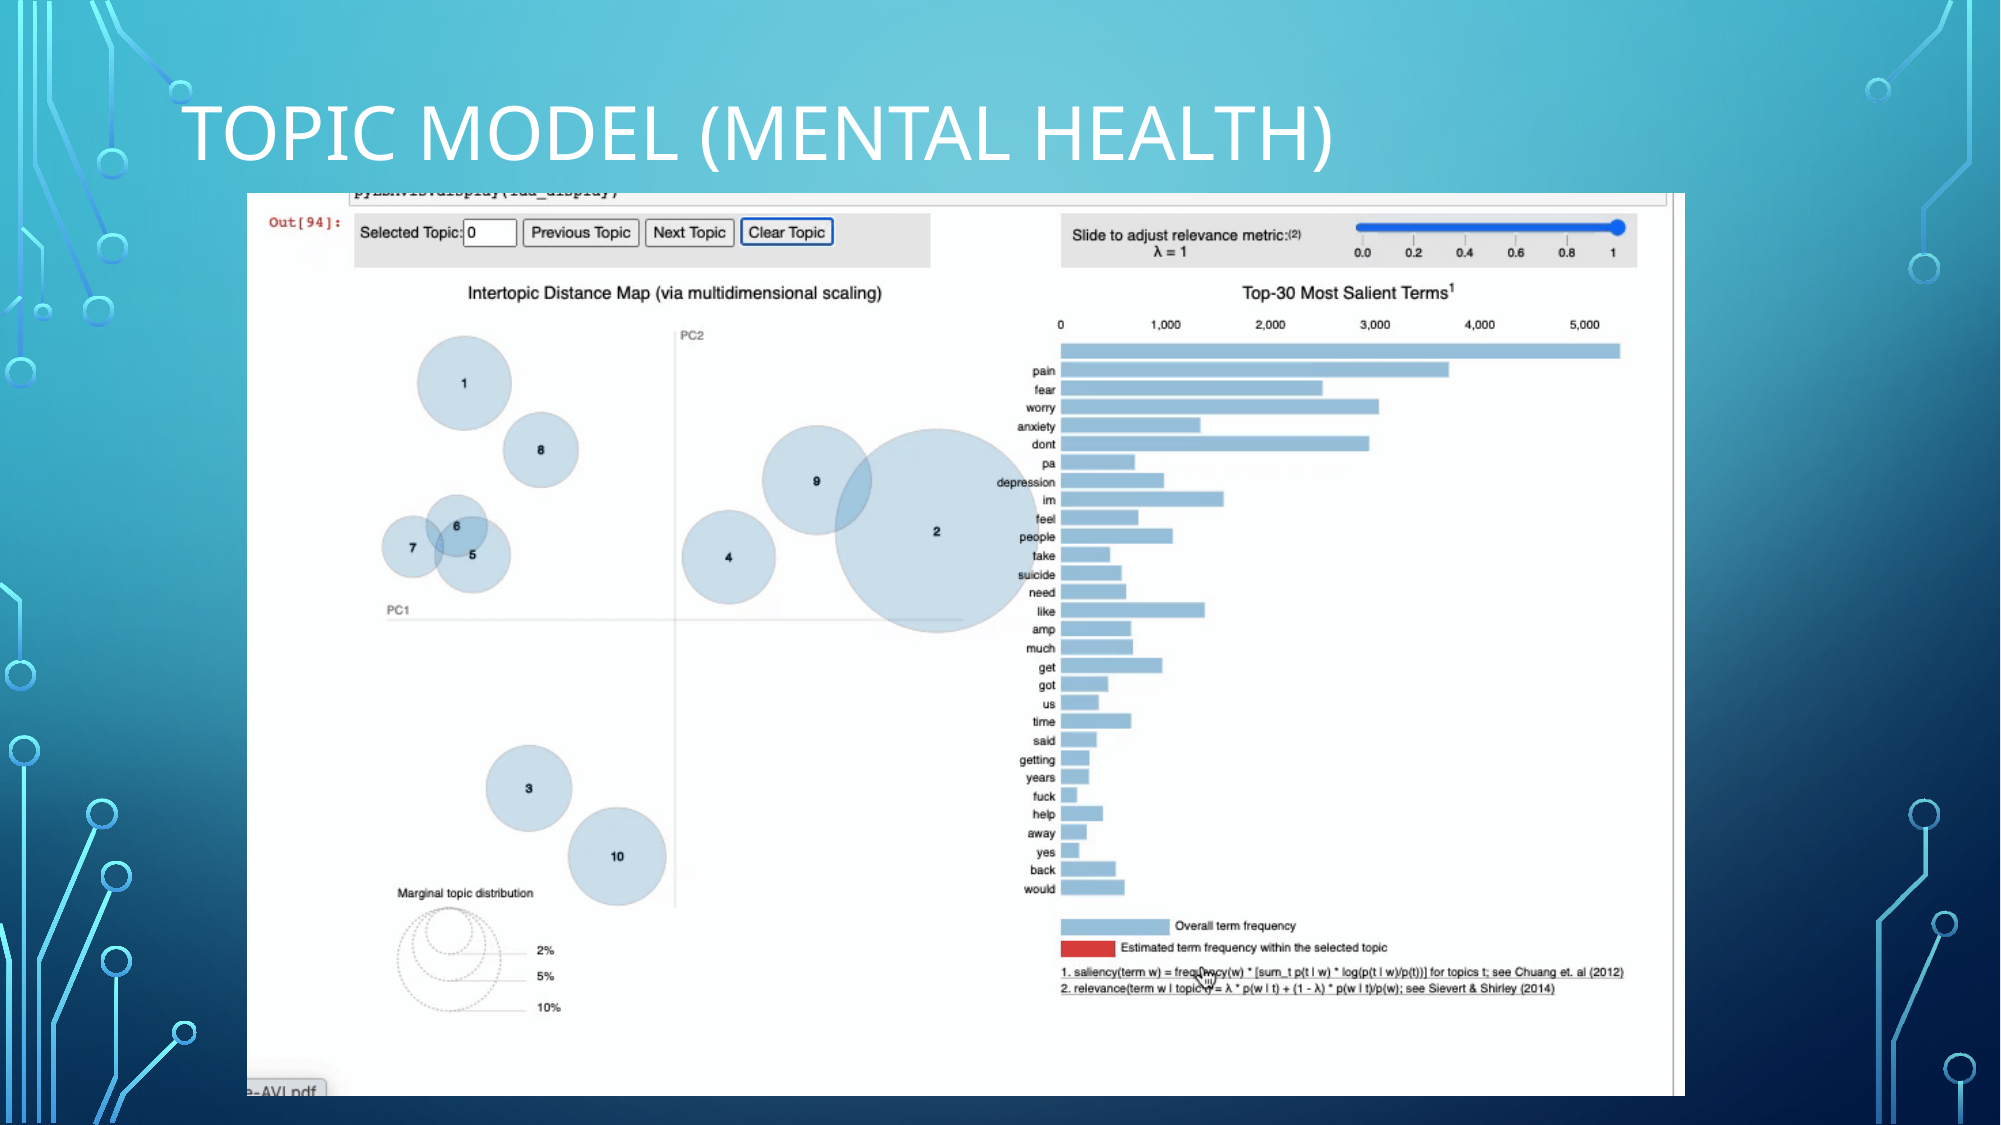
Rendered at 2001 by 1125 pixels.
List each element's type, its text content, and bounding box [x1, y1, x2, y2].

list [246, 192, 1685, 1096]
title Topic model (Mental health) [166, 15, 1792, 258]
